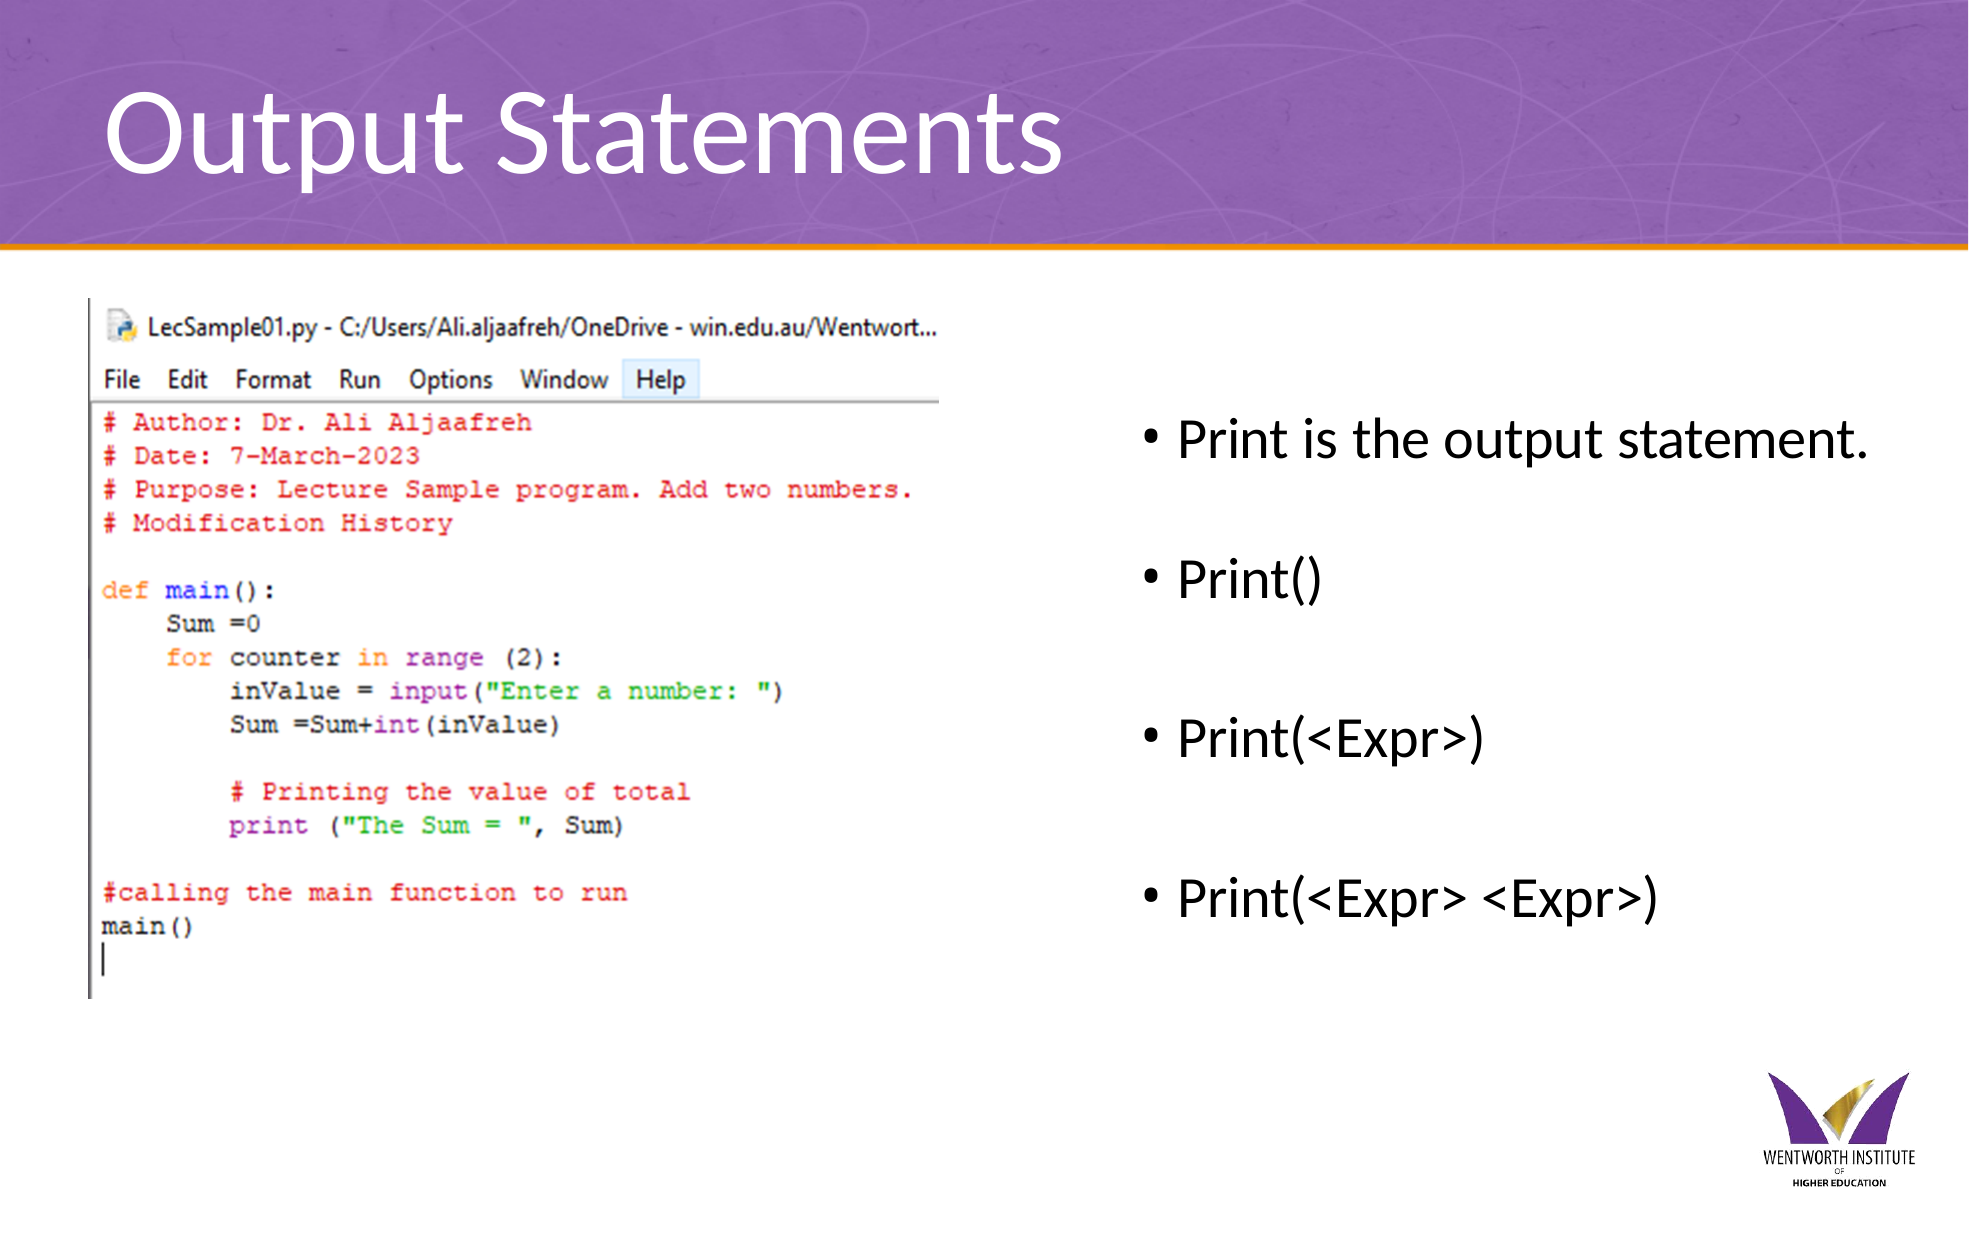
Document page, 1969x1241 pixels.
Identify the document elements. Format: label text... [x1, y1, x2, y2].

title Output Statements [88, 29, 1861, 237]
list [88, 298, 939, 999]
picture [0, 0, 1969, 1241]
text_box Print is the output statement. Print() Print(<Expr>) Print(<Expr> <Expr>) [1137, 397, 1880, 929]
